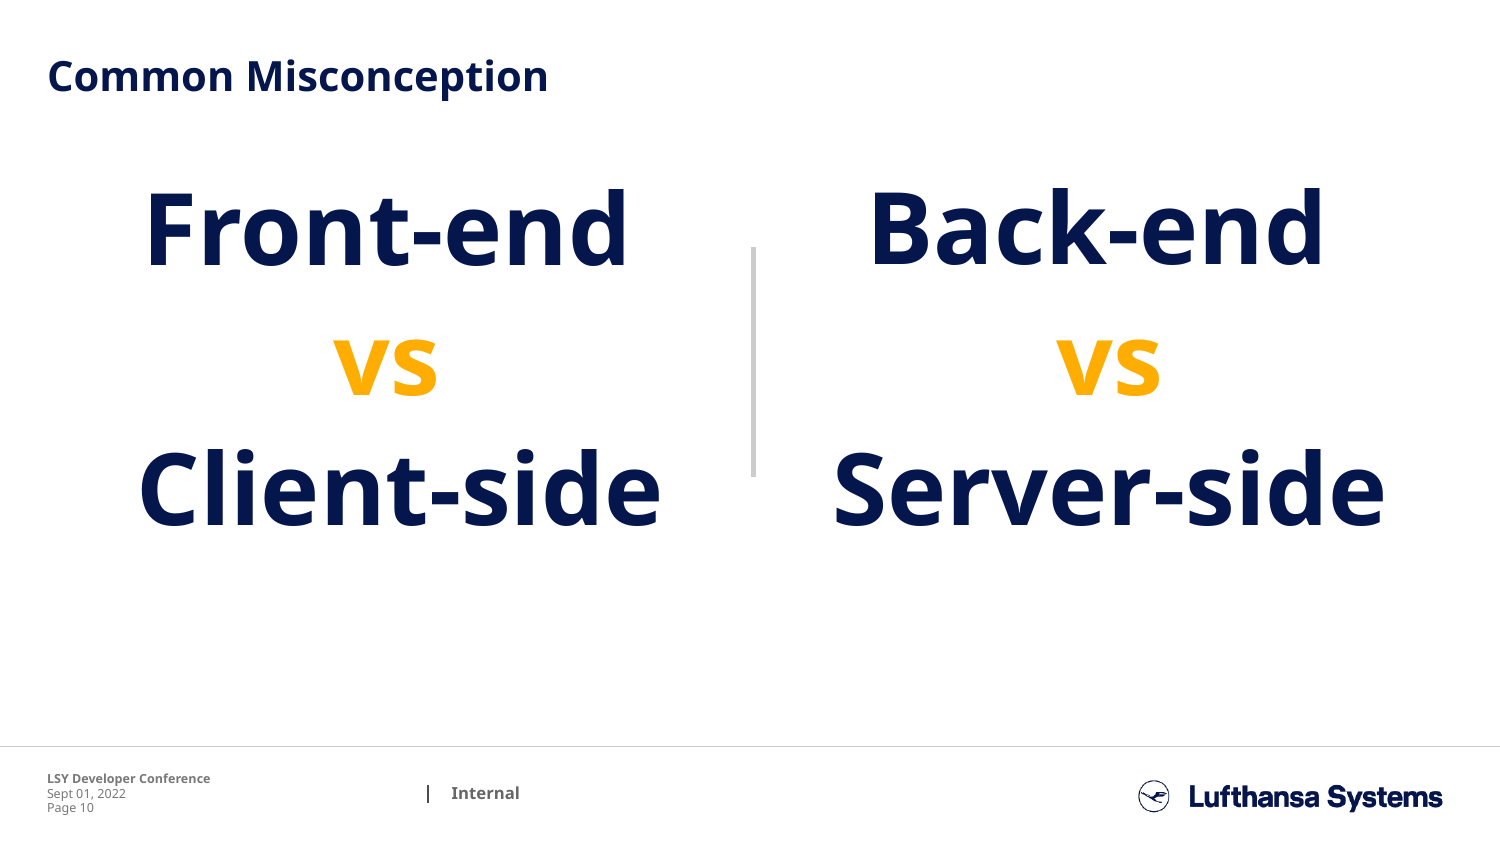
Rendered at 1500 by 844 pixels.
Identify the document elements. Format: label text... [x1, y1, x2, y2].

text_box Back-end vs Server-side [753, 171, 1442, 579]
slide_number Page 10 [47, 801, 103, 817]
list Front-end vs Client-side [47, 171, 753, 579]
picture [1136, 778, 1443, 813]
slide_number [47, 786, 138, 801]
footer LSY Developer Conference [47, 771, 402, 786]
title Common Misconception [47, 49, 1442, 142]
